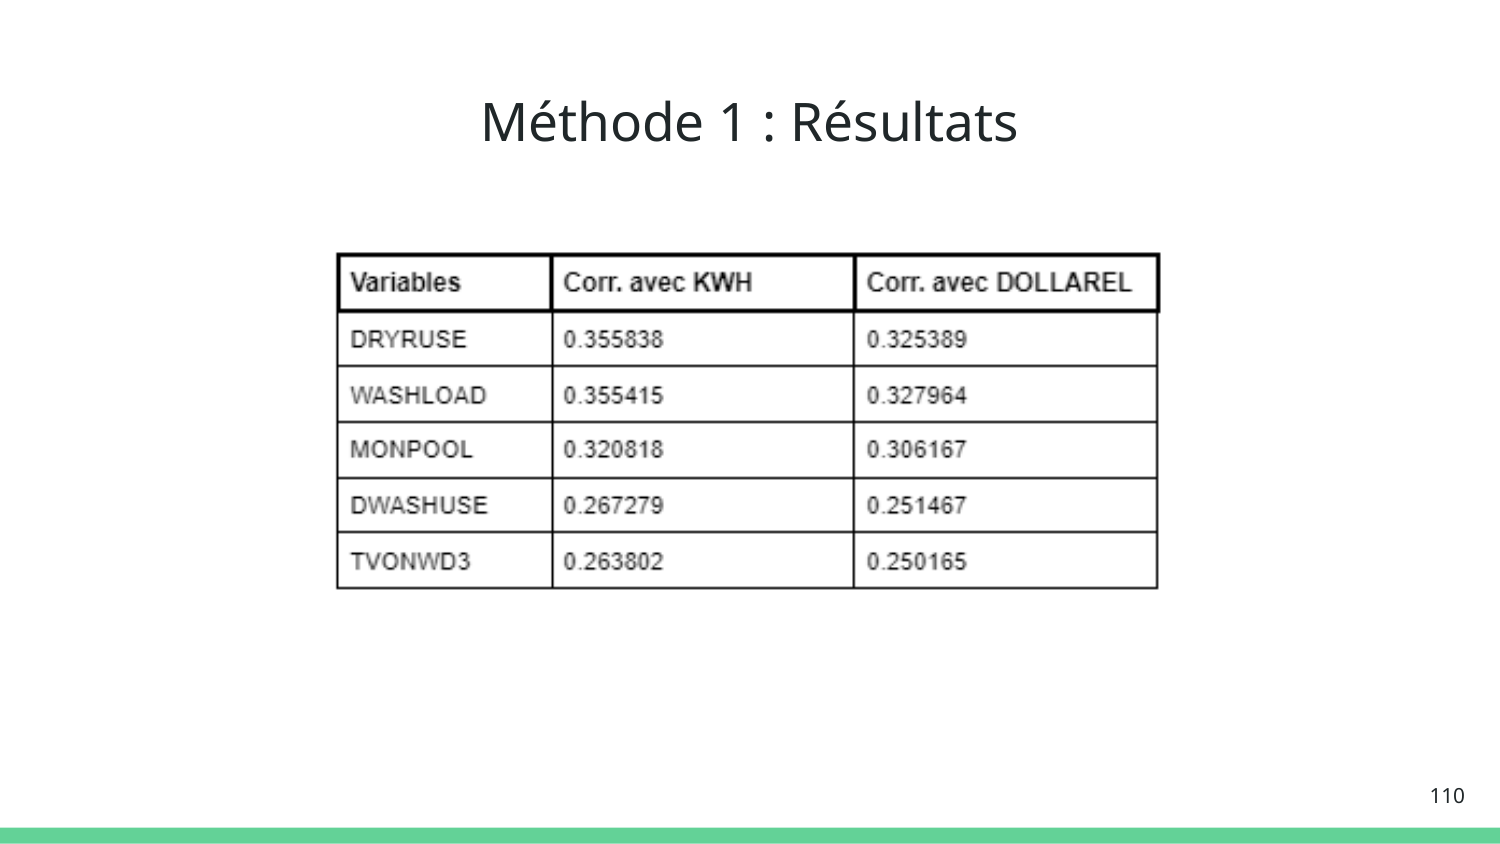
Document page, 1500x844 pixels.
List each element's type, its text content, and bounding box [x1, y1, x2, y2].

slide_number ‹#› [1389, 764, 1480, 830]
picture [323, 236, 1177, 608]
title Méthode 1 : Résultats [51, 72, 1449, 167]
